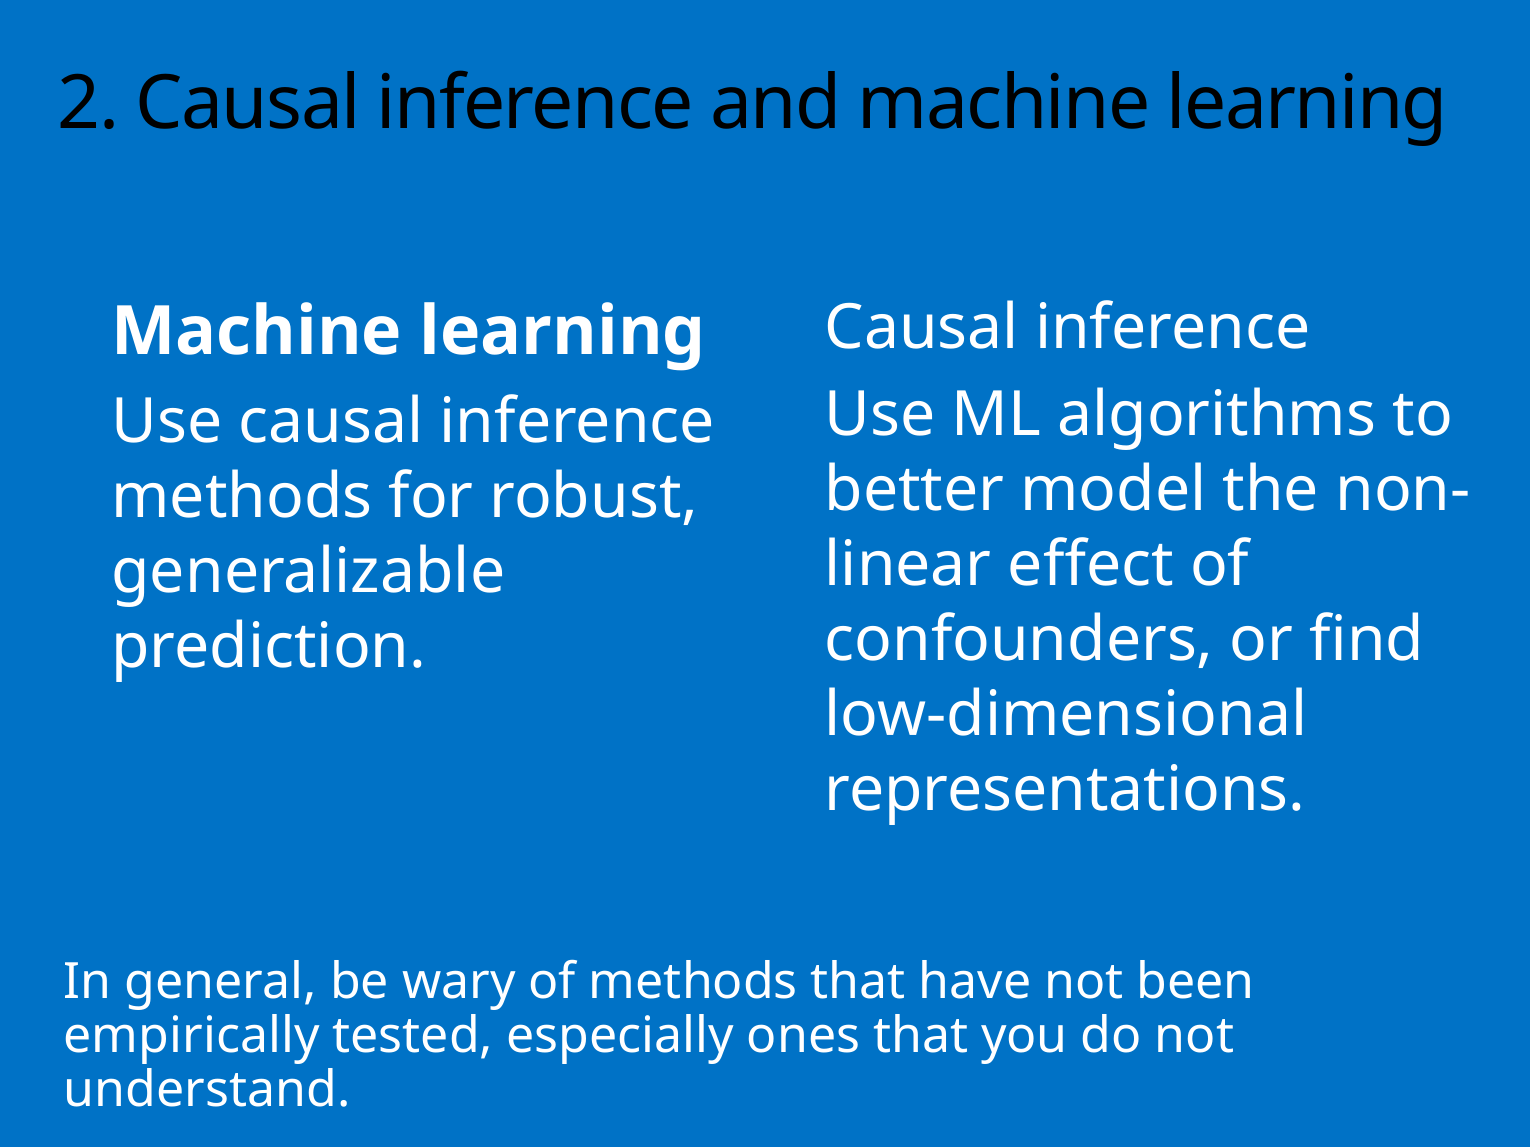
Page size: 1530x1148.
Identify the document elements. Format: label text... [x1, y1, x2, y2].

text_box Causal inference Use ML algorithms to better model the non-linear effect of confounders, or find low-dimensional representations. [794, 261, 1530, 848]
text_box In general, be wary of methods that have not been empirically tested, especially ones that you do not understand. [33, 931, 1483, 1142]
title 2. Causal inference and machine learning [33, 48, 1530, 199]
text_box Machine learning Use causal inference methods for robust, generalizable prediction. [81, 261, 818, 705]
